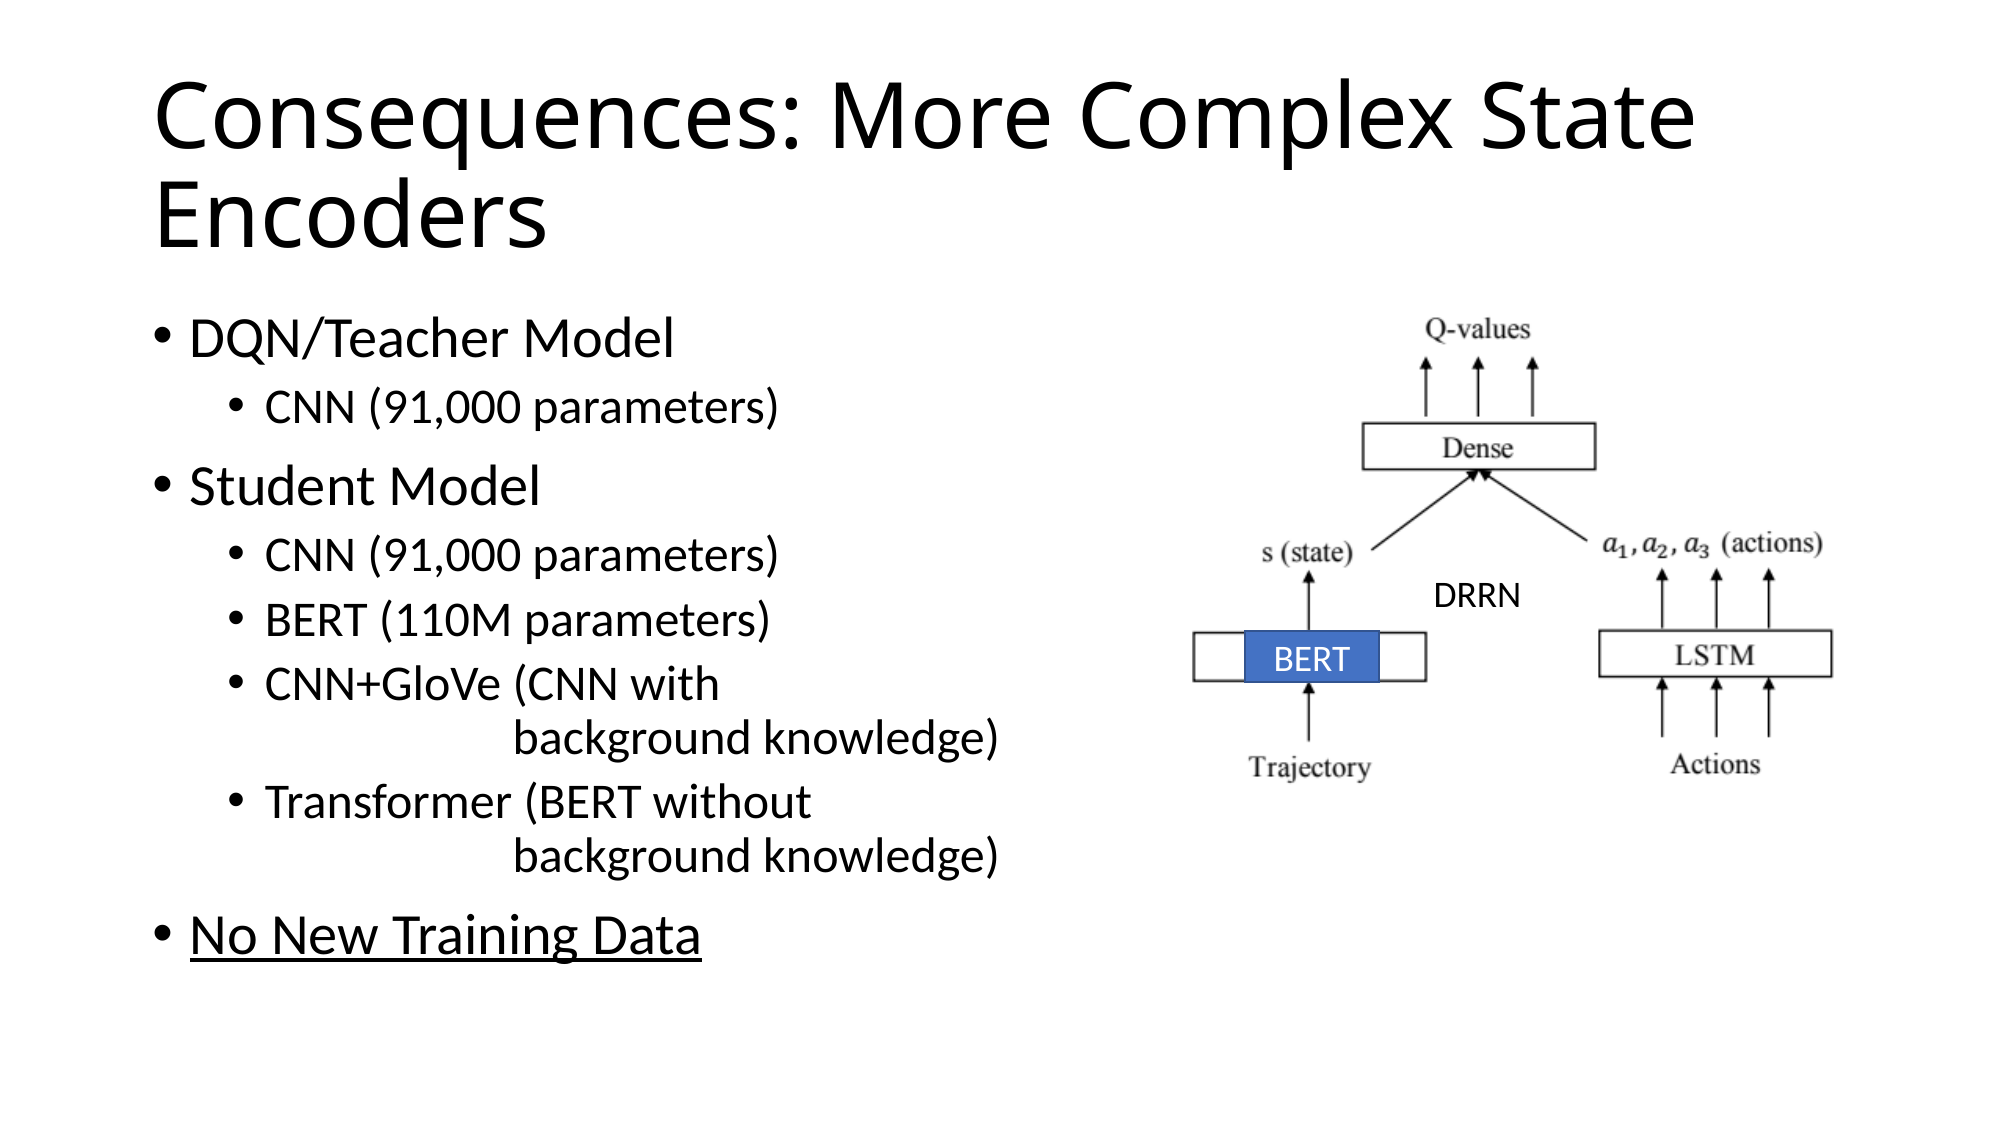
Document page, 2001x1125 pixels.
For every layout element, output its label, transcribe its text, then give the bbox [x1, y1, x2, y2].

list DQN/Teacher Model CNN (91,000 parameters) Student Model CNN (91,000 parameters) BERT (110M parameters) CNN+GloVe (CNN with background knowledge) Transformer (BERT without background knowledge) No New Training Data [137, 299, 1863, 1014]
picture [1164, 299, 1972, 787]
title Consequences: More Complex State Encoders [137, 59, 1863, 278]
